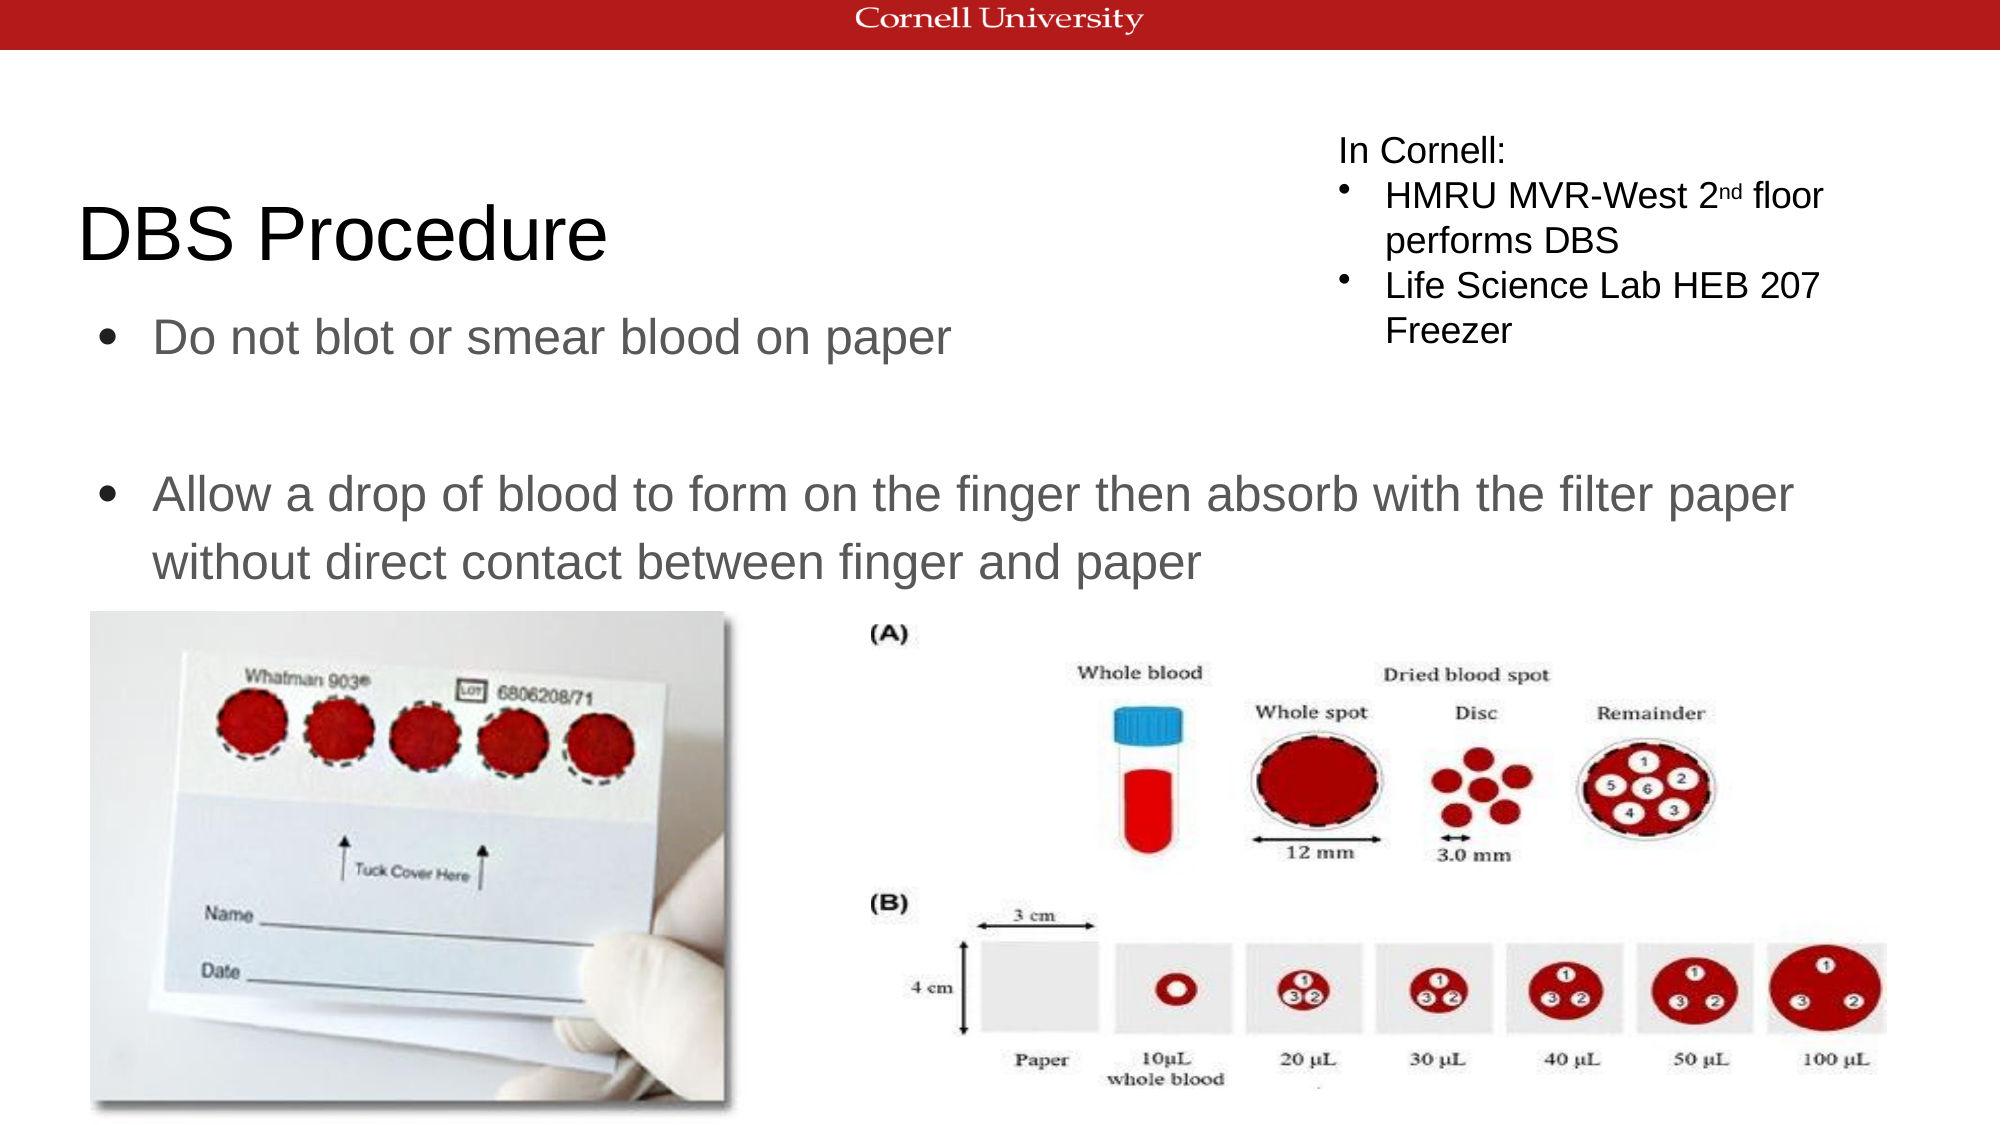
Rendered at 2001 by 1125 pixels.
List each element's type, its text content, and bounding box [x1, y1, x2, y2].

title DBS Procedure [74, 107, 969, 371]
text_box In Cornell: [1336, 123, 1511, 168]
picture [870, 624, 1887, 1089]
picture [90, 611, 747, 1125]
picture [0, 0, 2000, 60]
text_box Do not blot or smear blood on paper Allow a drop of blood to form on the finger then absorb with the filter paper without direct contact between finger and paper [94, 302, 1797, 591]
text_box HMRU MVR-West 2nd floor performs DBS Life Science Lab HEB 207 Freezer [1329, 168, 1842, 352]
